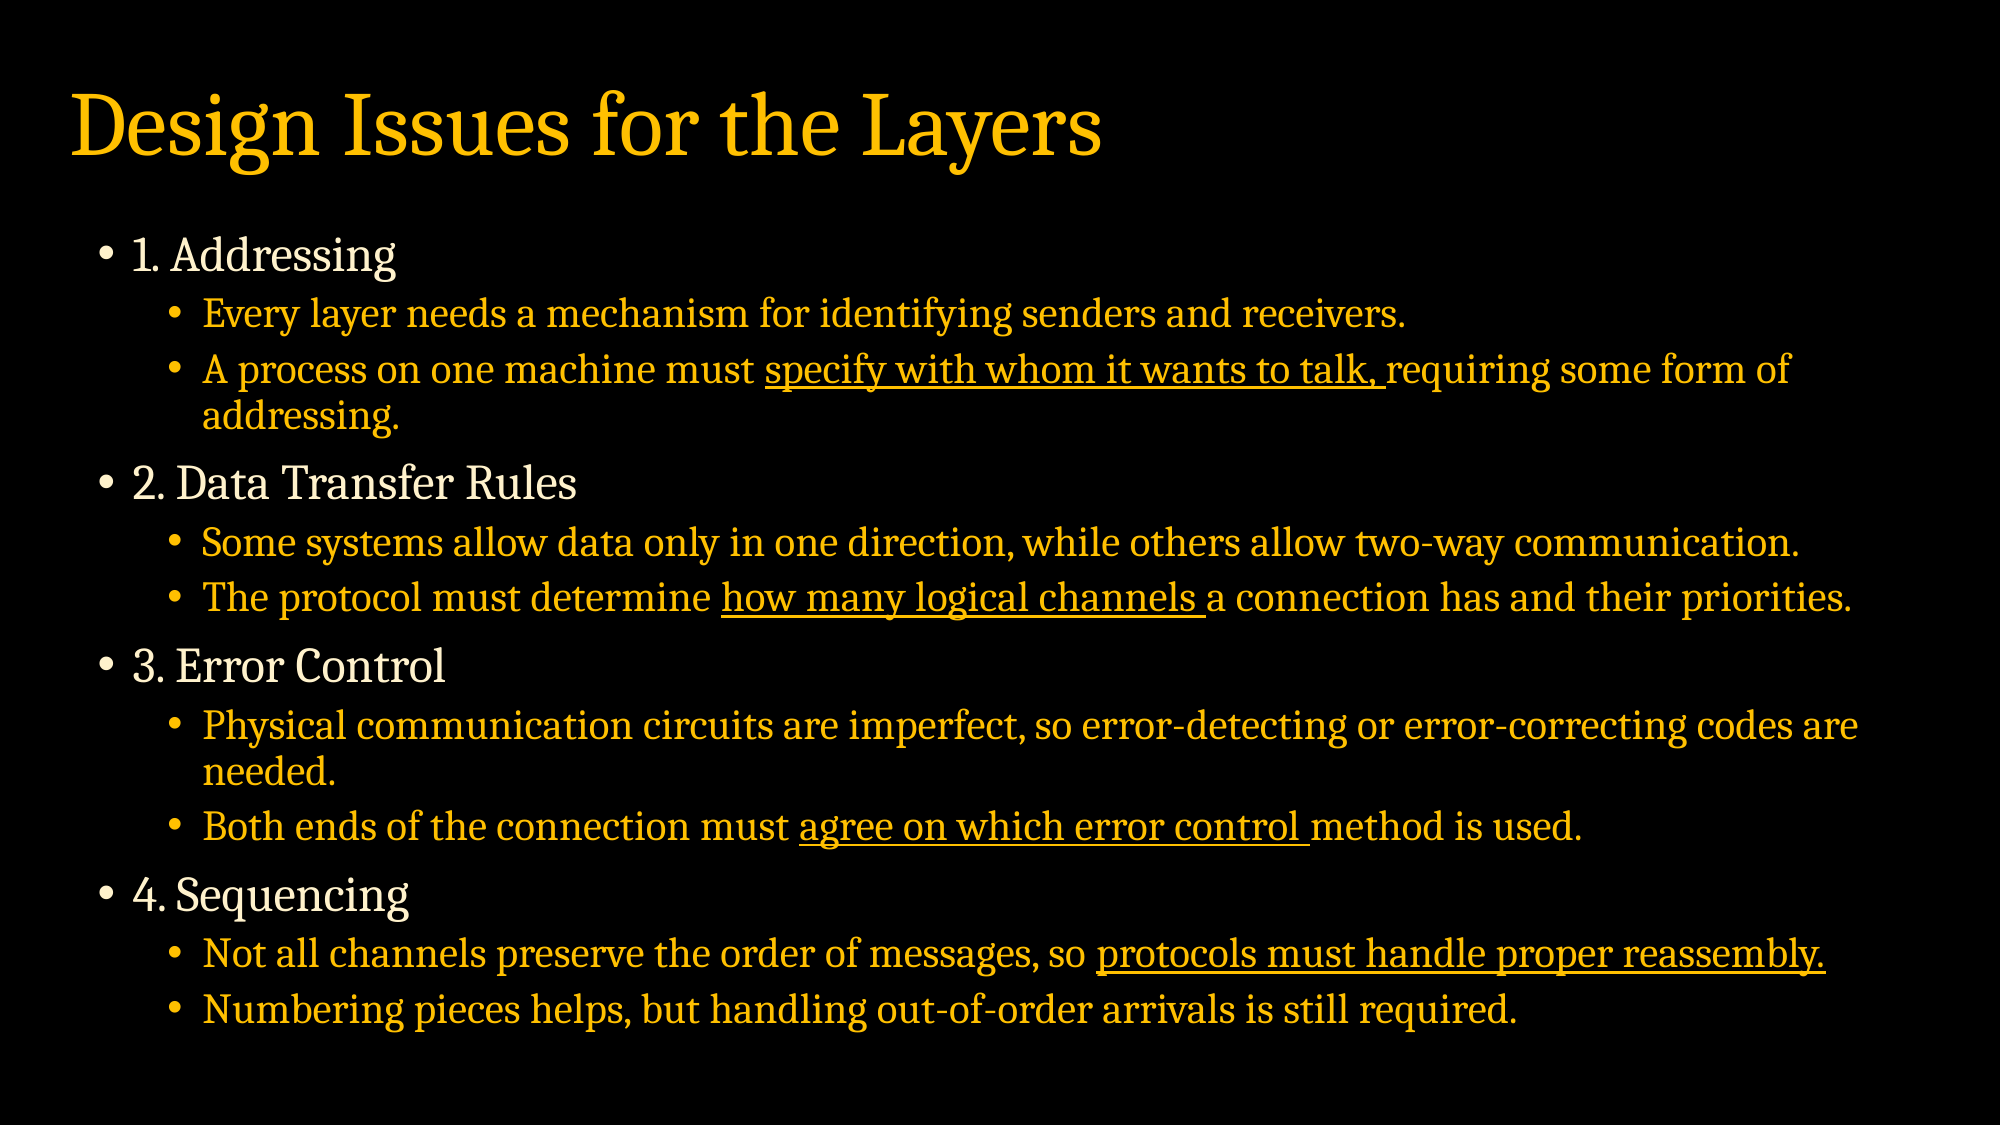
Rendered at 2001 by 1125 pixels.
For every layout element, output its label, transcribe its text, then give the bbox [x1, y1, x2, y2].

title Design Issues for the Layers [54, 17, 1780, 235]
list 1. Addressing Every layer needs a mechanism for identifying senders and receivers. A process on one machine must specify with whom it wants to talk, requiring some form of addressing. 2. Data Transfer Rules Some systems allow data only in one direction, while others allow two-way communication. The protocol must determine how many logical channels a connection has and their priorities. 3. Error Control Physical communication circuits are imperfect, so error-detecting or error-correcting codes are needed. Both ends of the connection must agree on which error control method is used. 4. Sequencing Not all channels preserve the order of messages, so protocols must handle proper reassembly. Numbering pieces helps, but handling out-of-order arrivals is still required. [82, 220, 1906, 1087]
